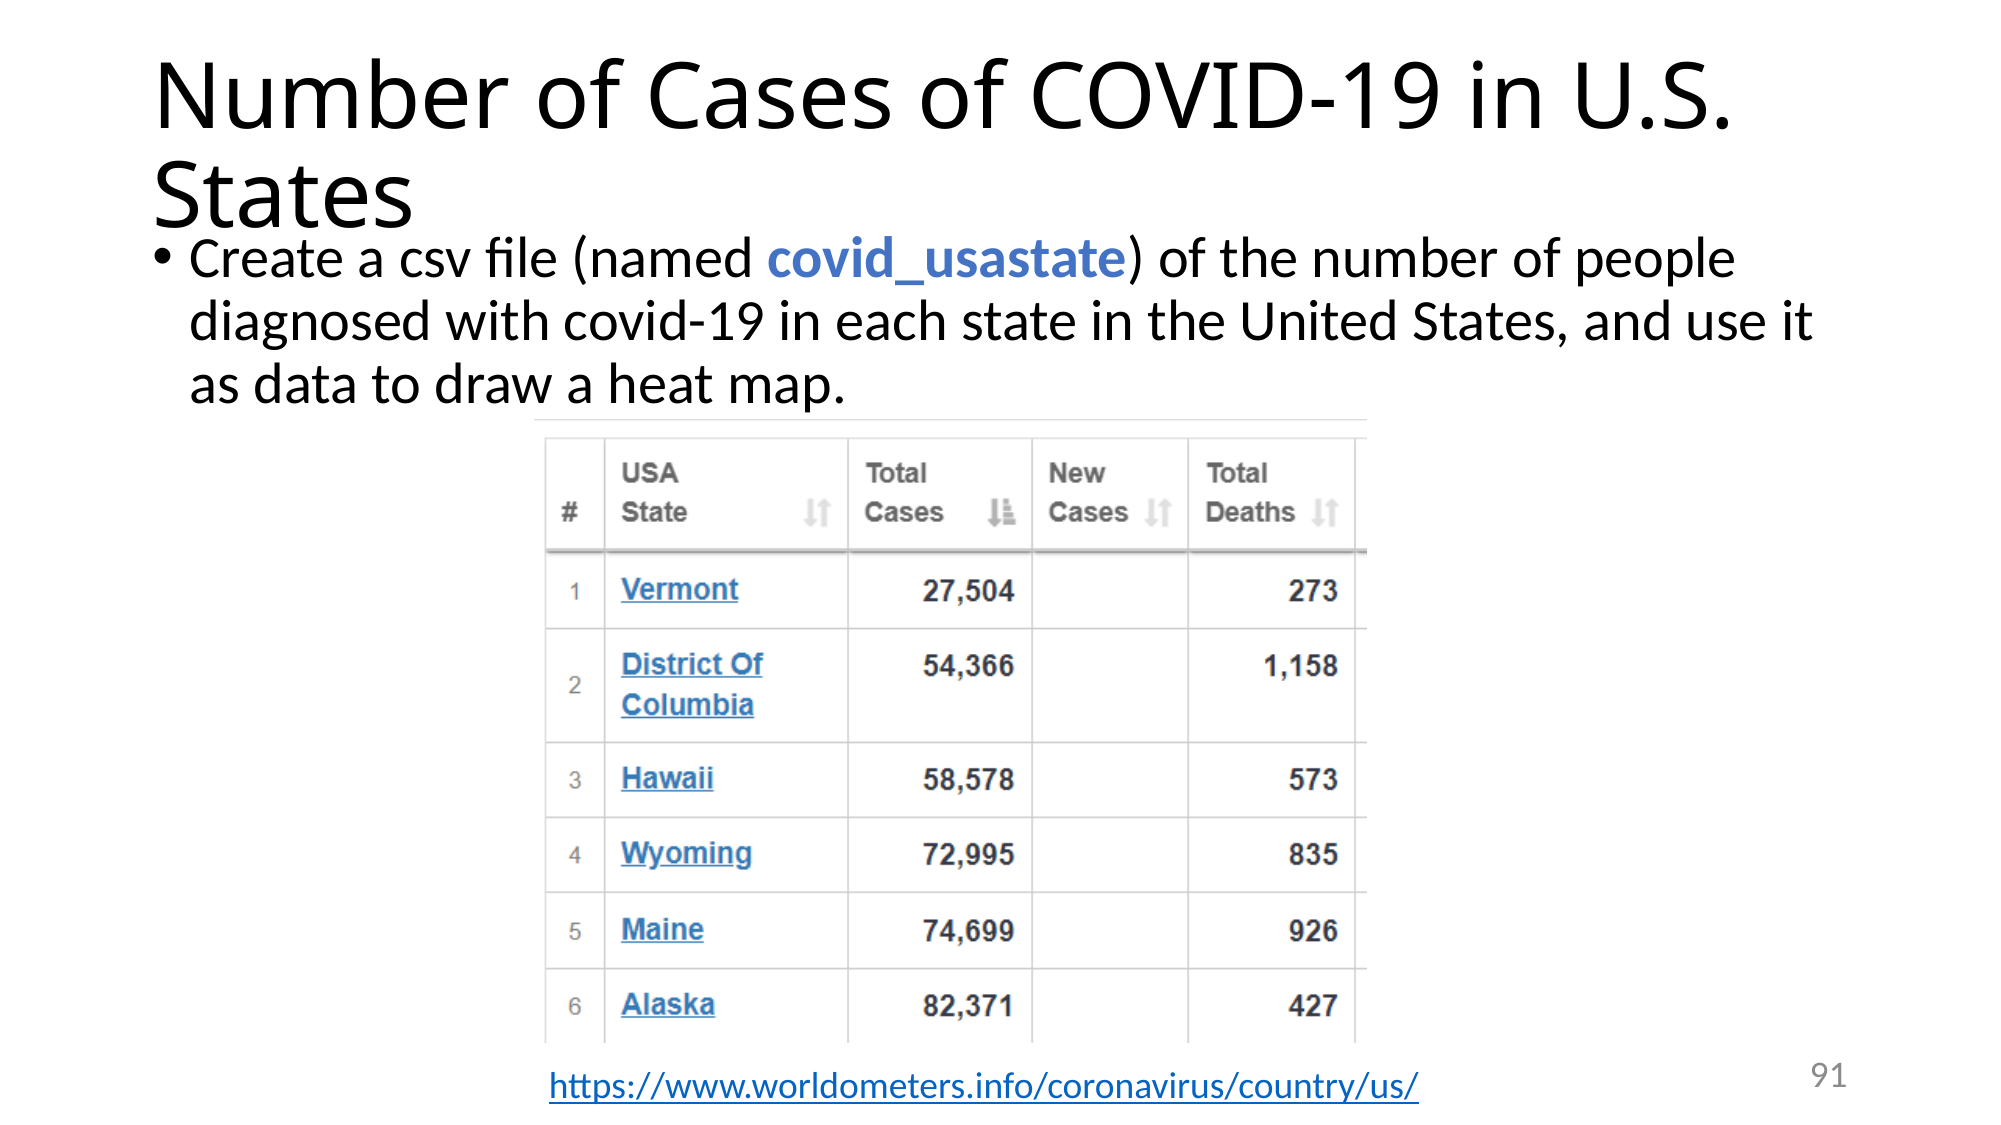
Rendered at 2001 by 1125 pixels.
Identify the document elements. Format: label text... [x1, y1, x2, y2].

text_box https://www.worldometers.info/coronavirus/country/us/ [534, 1054, 1583, 1114]
slide_number 91 [1412, 1042, 1863, 1103]
list Create a csv file (named covid_usastate) of the number of people diagnosed with covid-19 in each state in the United States, and use it as data to draw a heat map. [137, 220, 1863, 934]
title Number of Cases of COVID-19 in U.S. States [137, 39, 1863, 220]
picture [534, 419, 1367, 1043]
